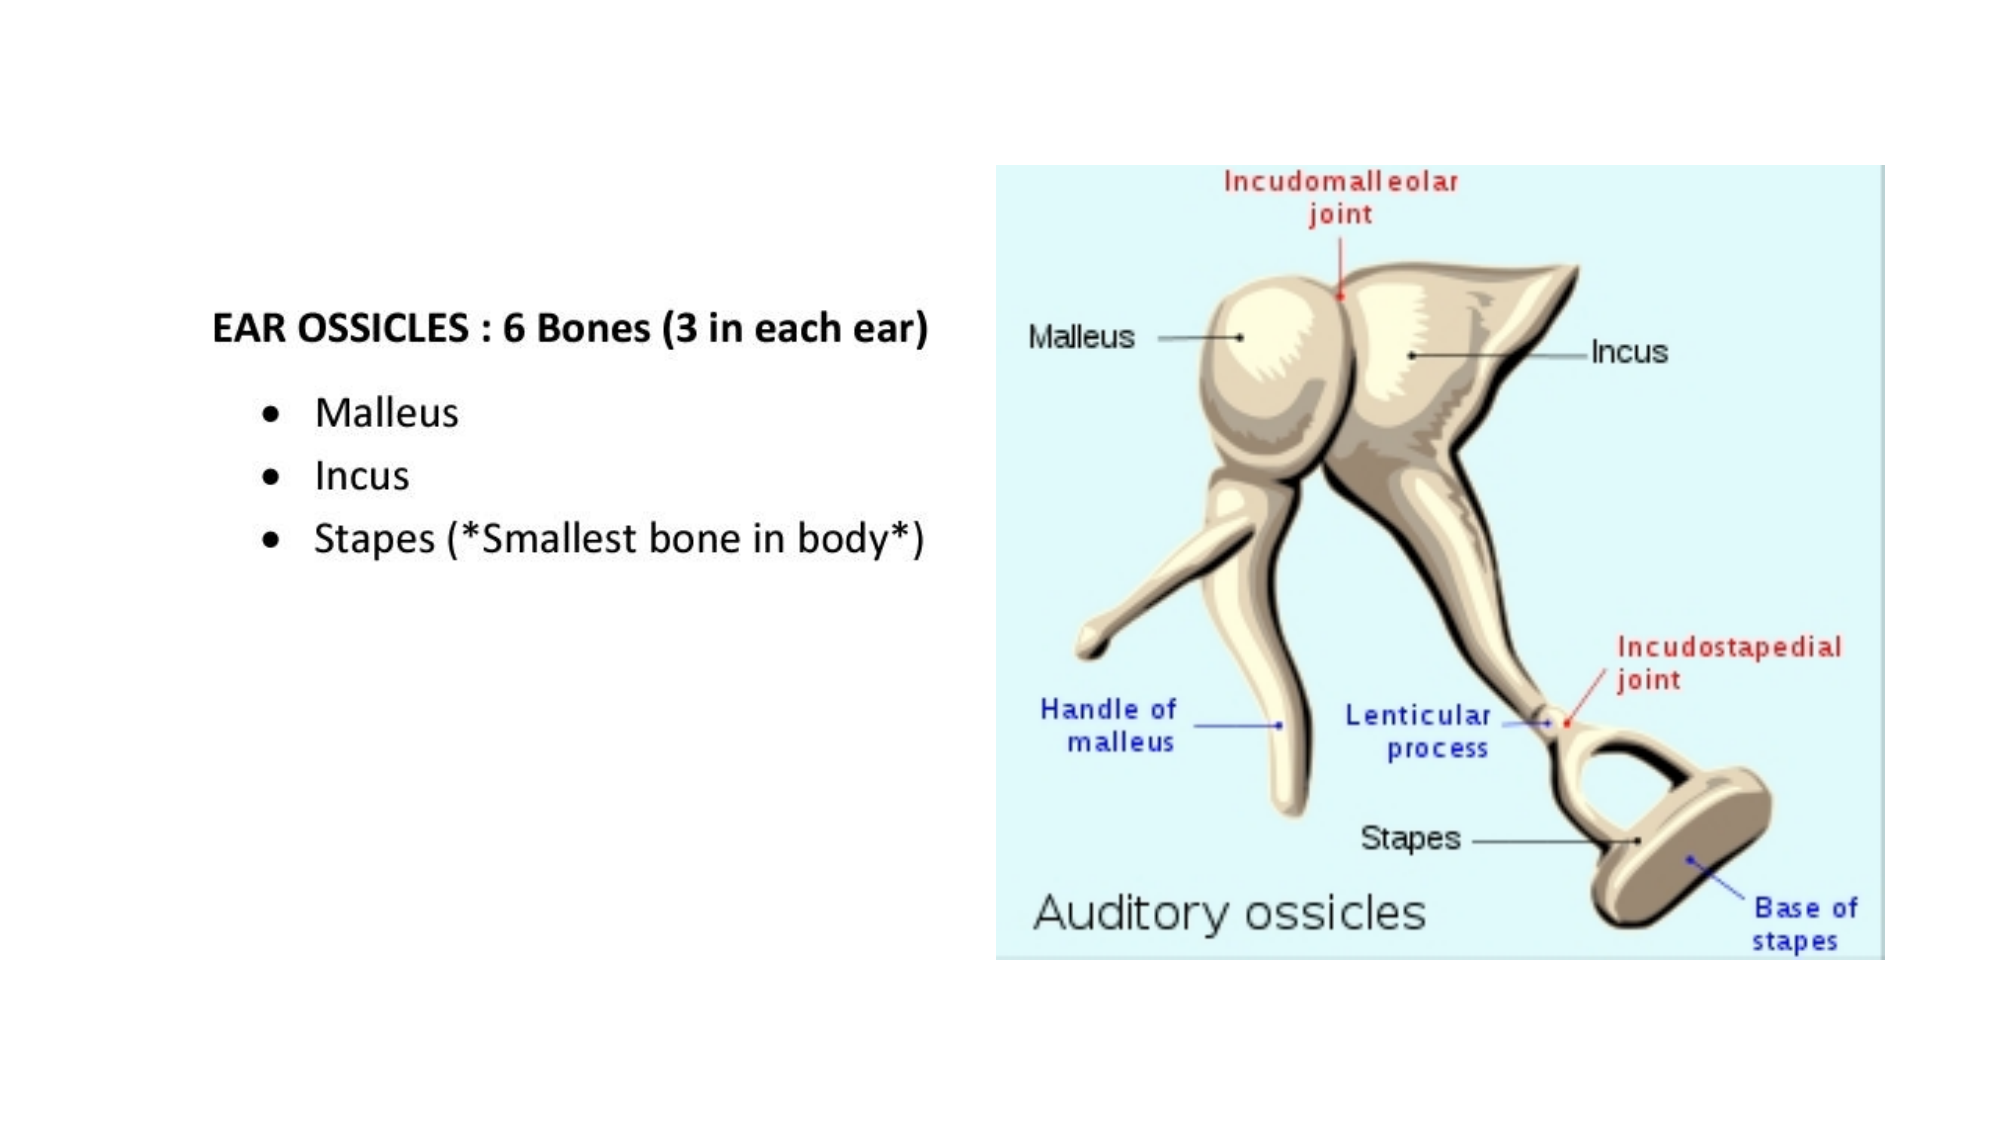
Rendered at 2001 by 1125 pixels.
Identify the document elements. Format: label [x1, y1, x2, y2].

picture [996, 165, 1885, 960]
list [140, 273, 972, 595]
